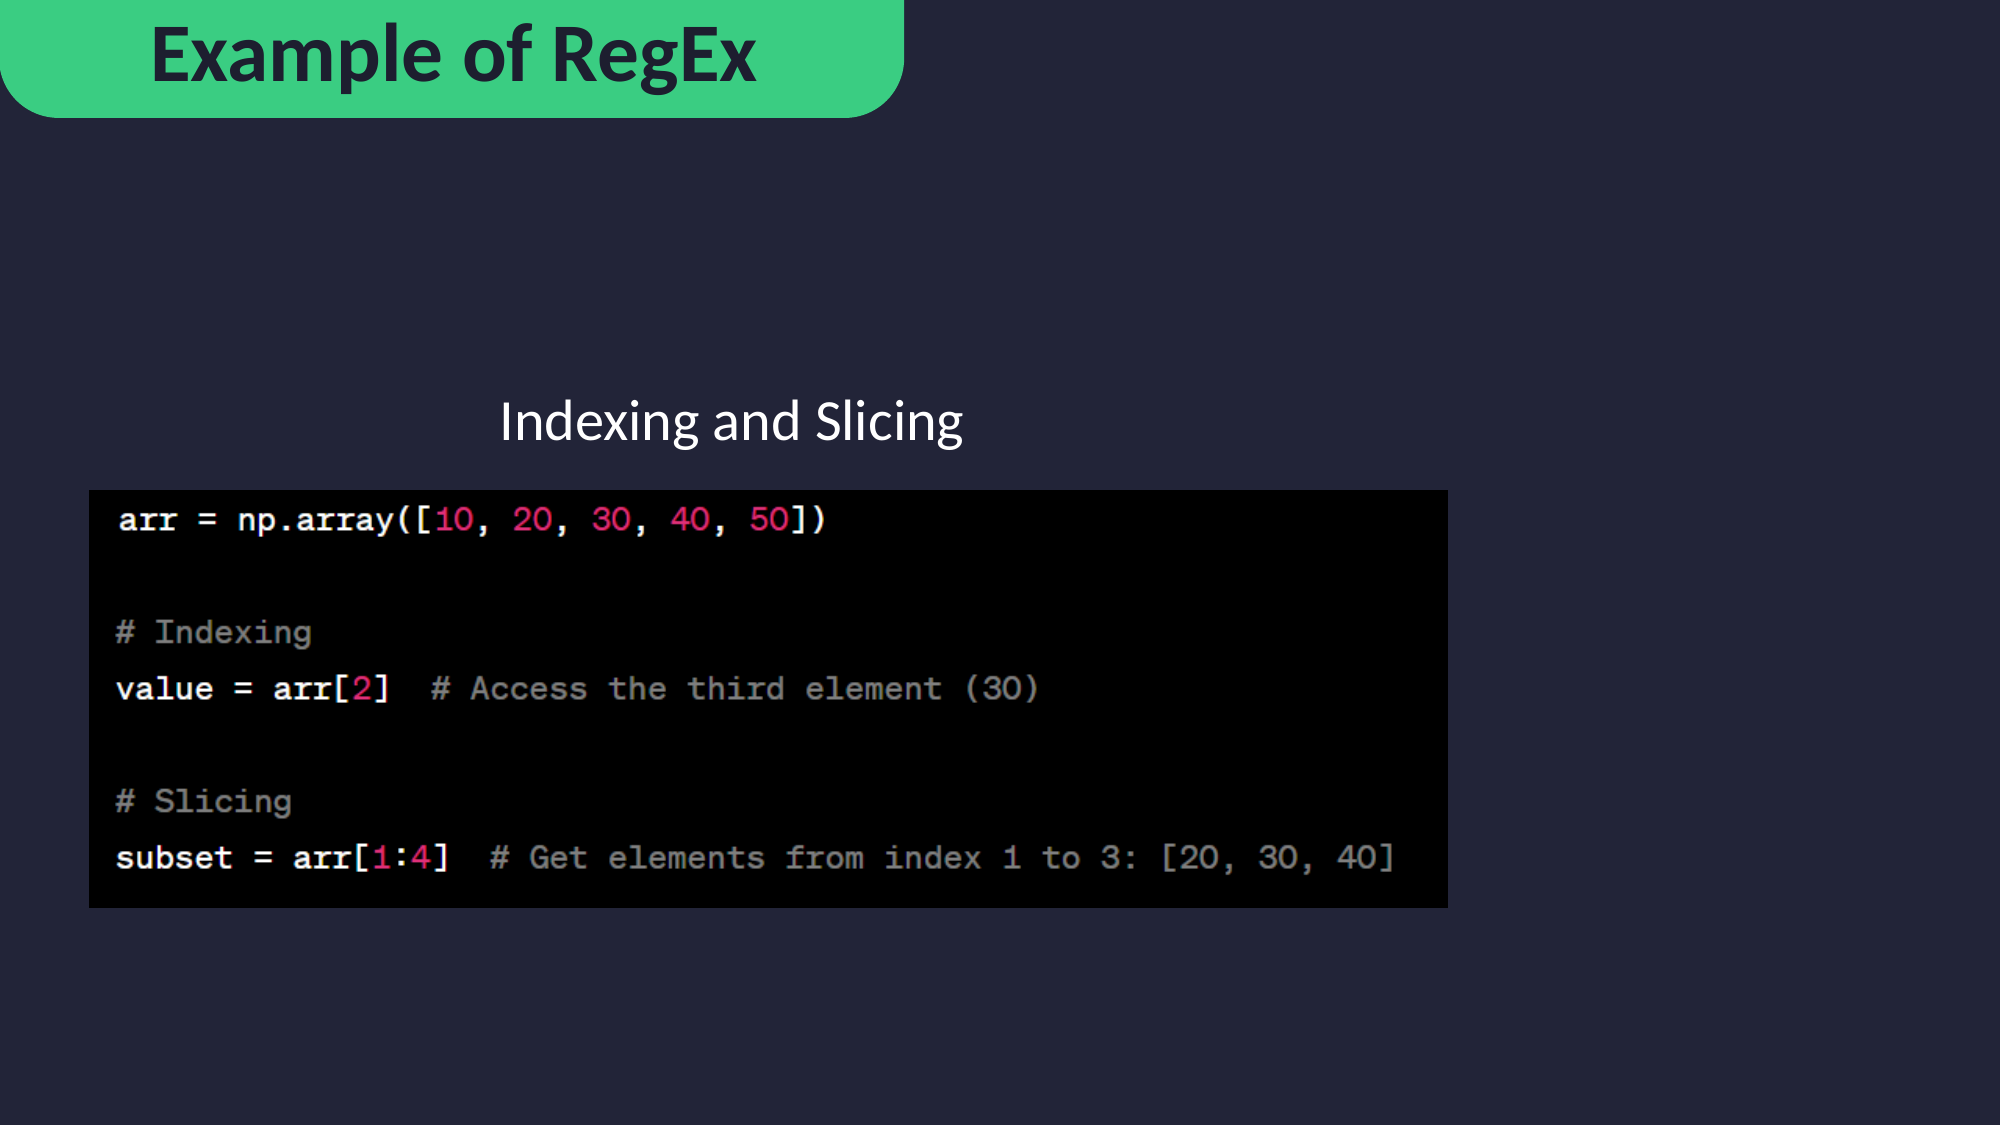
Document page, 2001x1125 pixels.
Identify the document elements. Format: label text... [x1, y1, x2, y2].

text_box Example of RegEx [43, 0, 866, 110]
text_box [0, 0, 905, 118]
picture [89, 490, 1448, 908]
text_box Indexing and Slicing [250, 374, 1215, 460]
